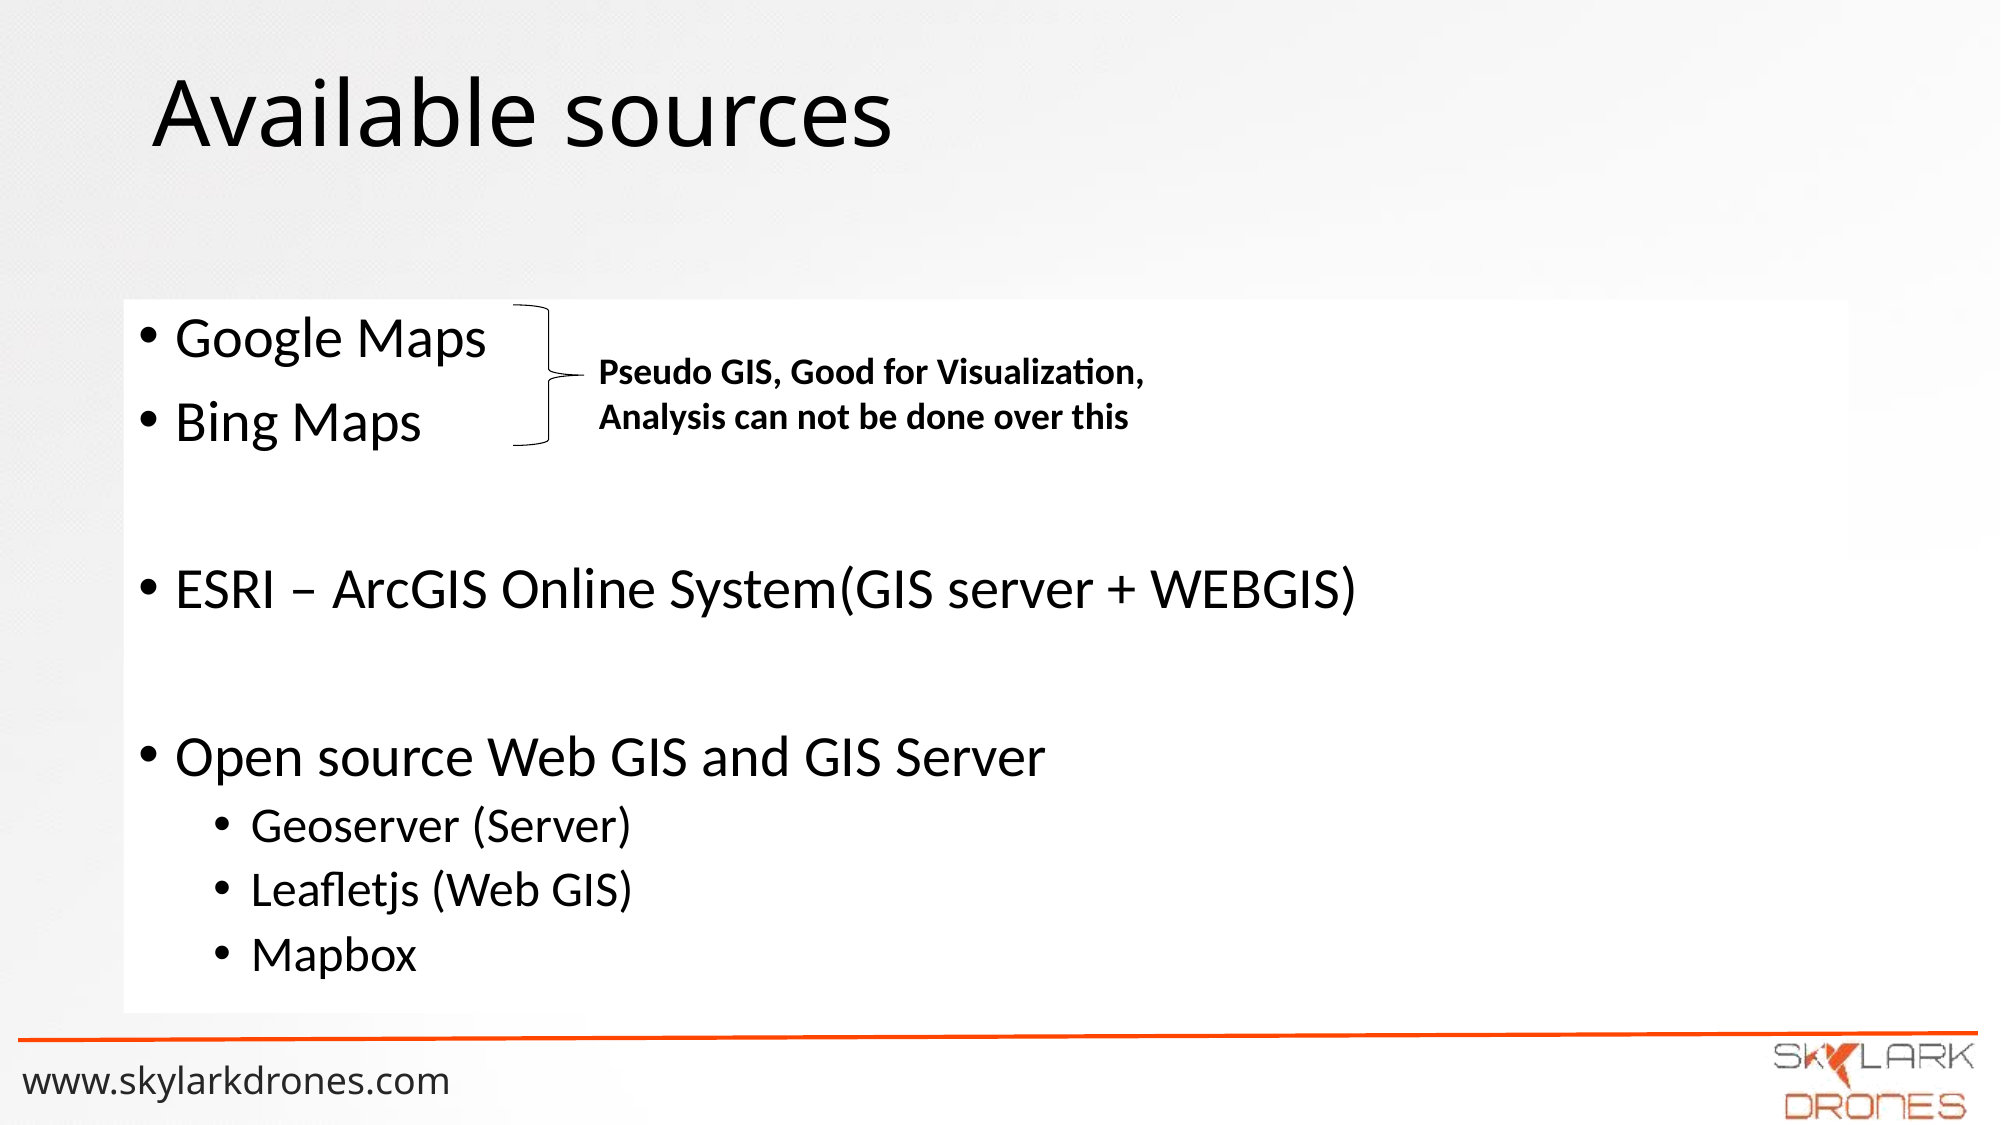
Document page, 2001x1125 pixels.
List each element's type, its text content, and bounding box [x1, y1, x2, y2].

list Google Maps Bing Maps ESRI – ArcGIS Online System(GIS server + WEBGIS) Open source Web GIS and GIS Server Geoserver (Server) Leafletjs (Web GIS) Mapbox [123, 298, 1850, 1014]
title Available sources [137, 59, 1863, 278]
text_box [513, 304, 584, 446]
picture [0, 0, 2001, 1125]
text_box Pseudo GIS, Good for Visualization, Analysis can not be done over this [584, 339, 1266, 445]
